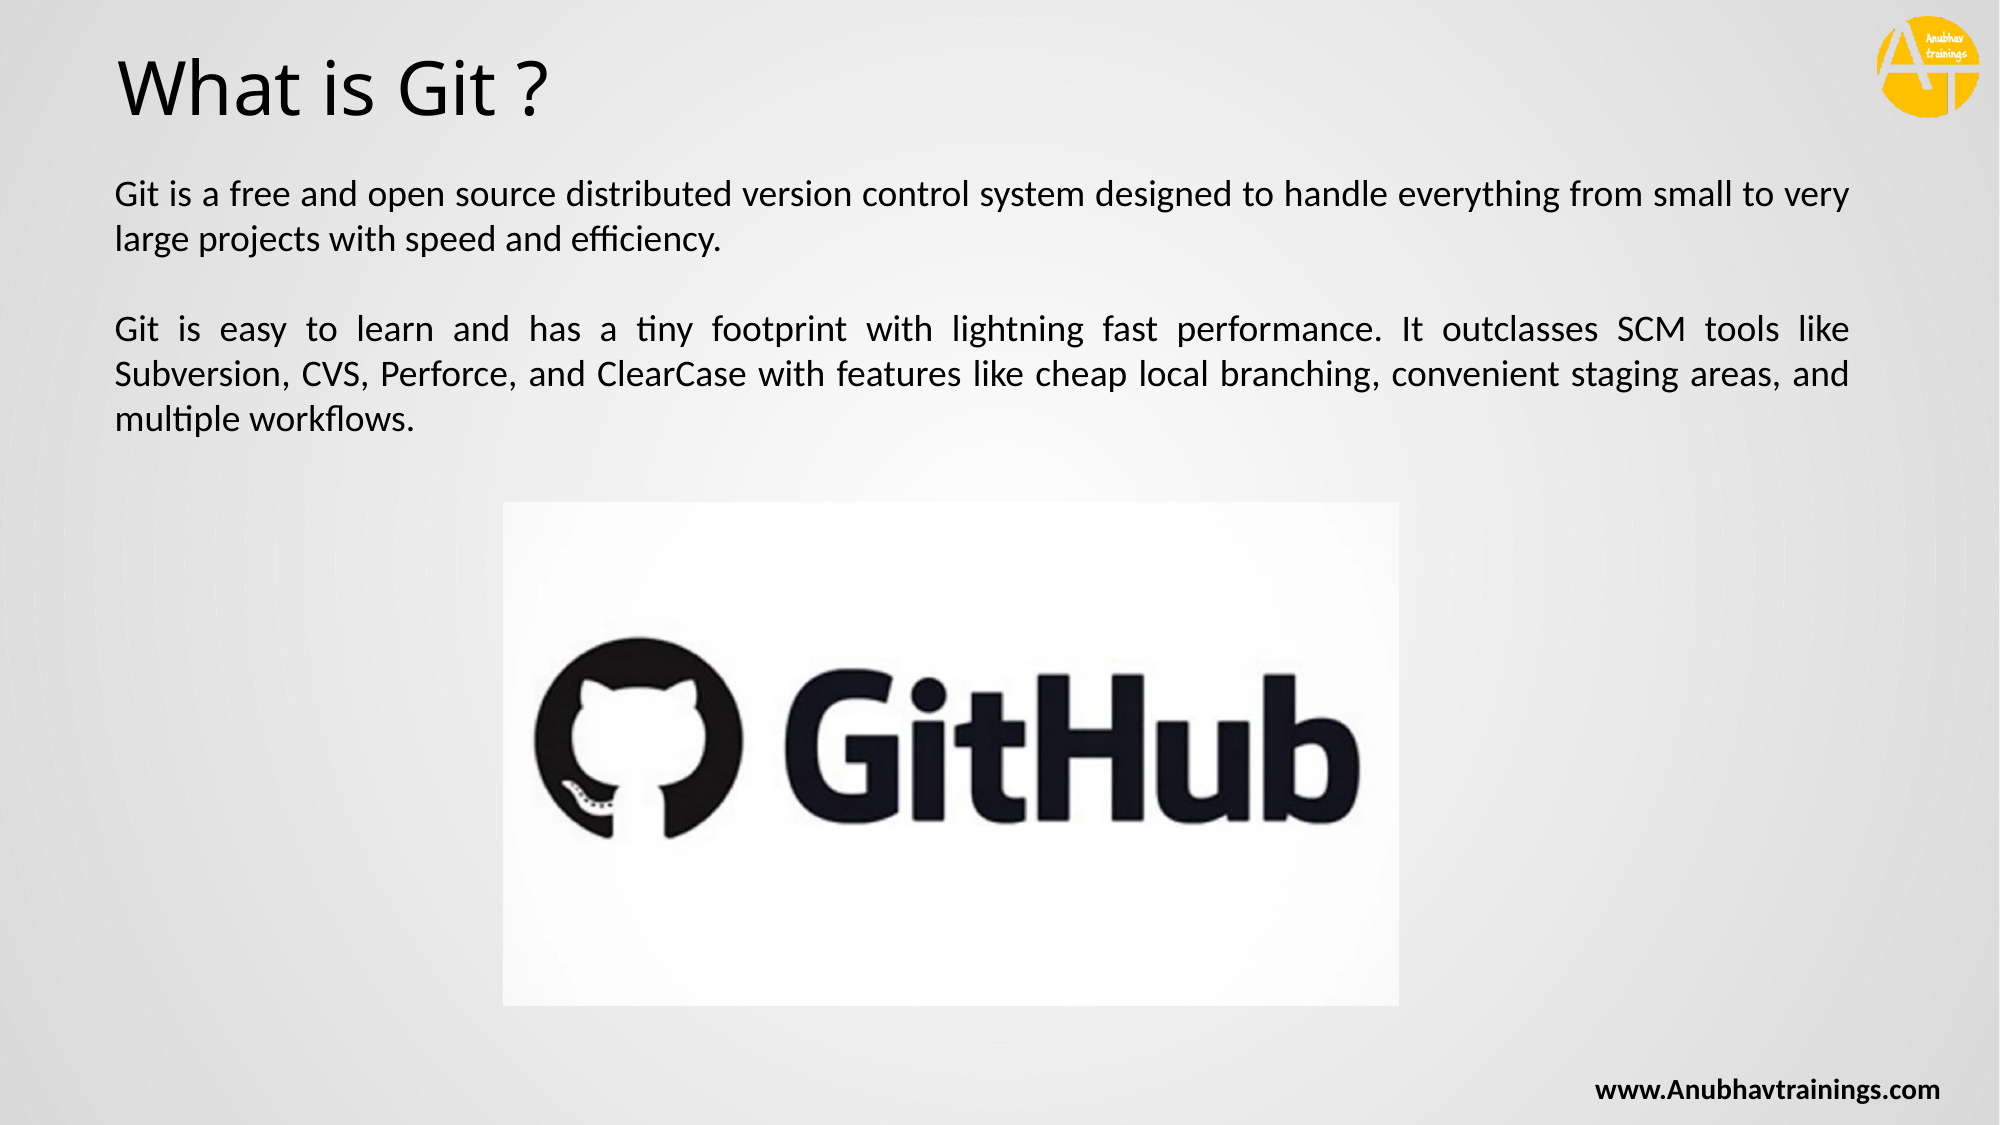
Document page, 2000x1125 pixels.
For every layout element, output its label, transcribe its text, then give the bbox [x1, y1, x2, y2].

picture [503, 502, 1399, 1006]
title What is Git ? [96, 26, 1897, 144]
footer www.Anubhavtrainings.com [1543, 1058, 1994, 1118]
text_box Git is a free and open source distributed version control system designed to handle everything from small to very large projects with speed and efficiency. Git is easy to learn and has a tiny footprint with lightning fast performance. It outclasses SCM tools like Subversion, CVS, Perforce, and ClearCase with features like cheap local branching, convenient staging areas, and multiple workflows. [99, 161, 1867, 447]
picture [1866, 9, 1985, 126]
